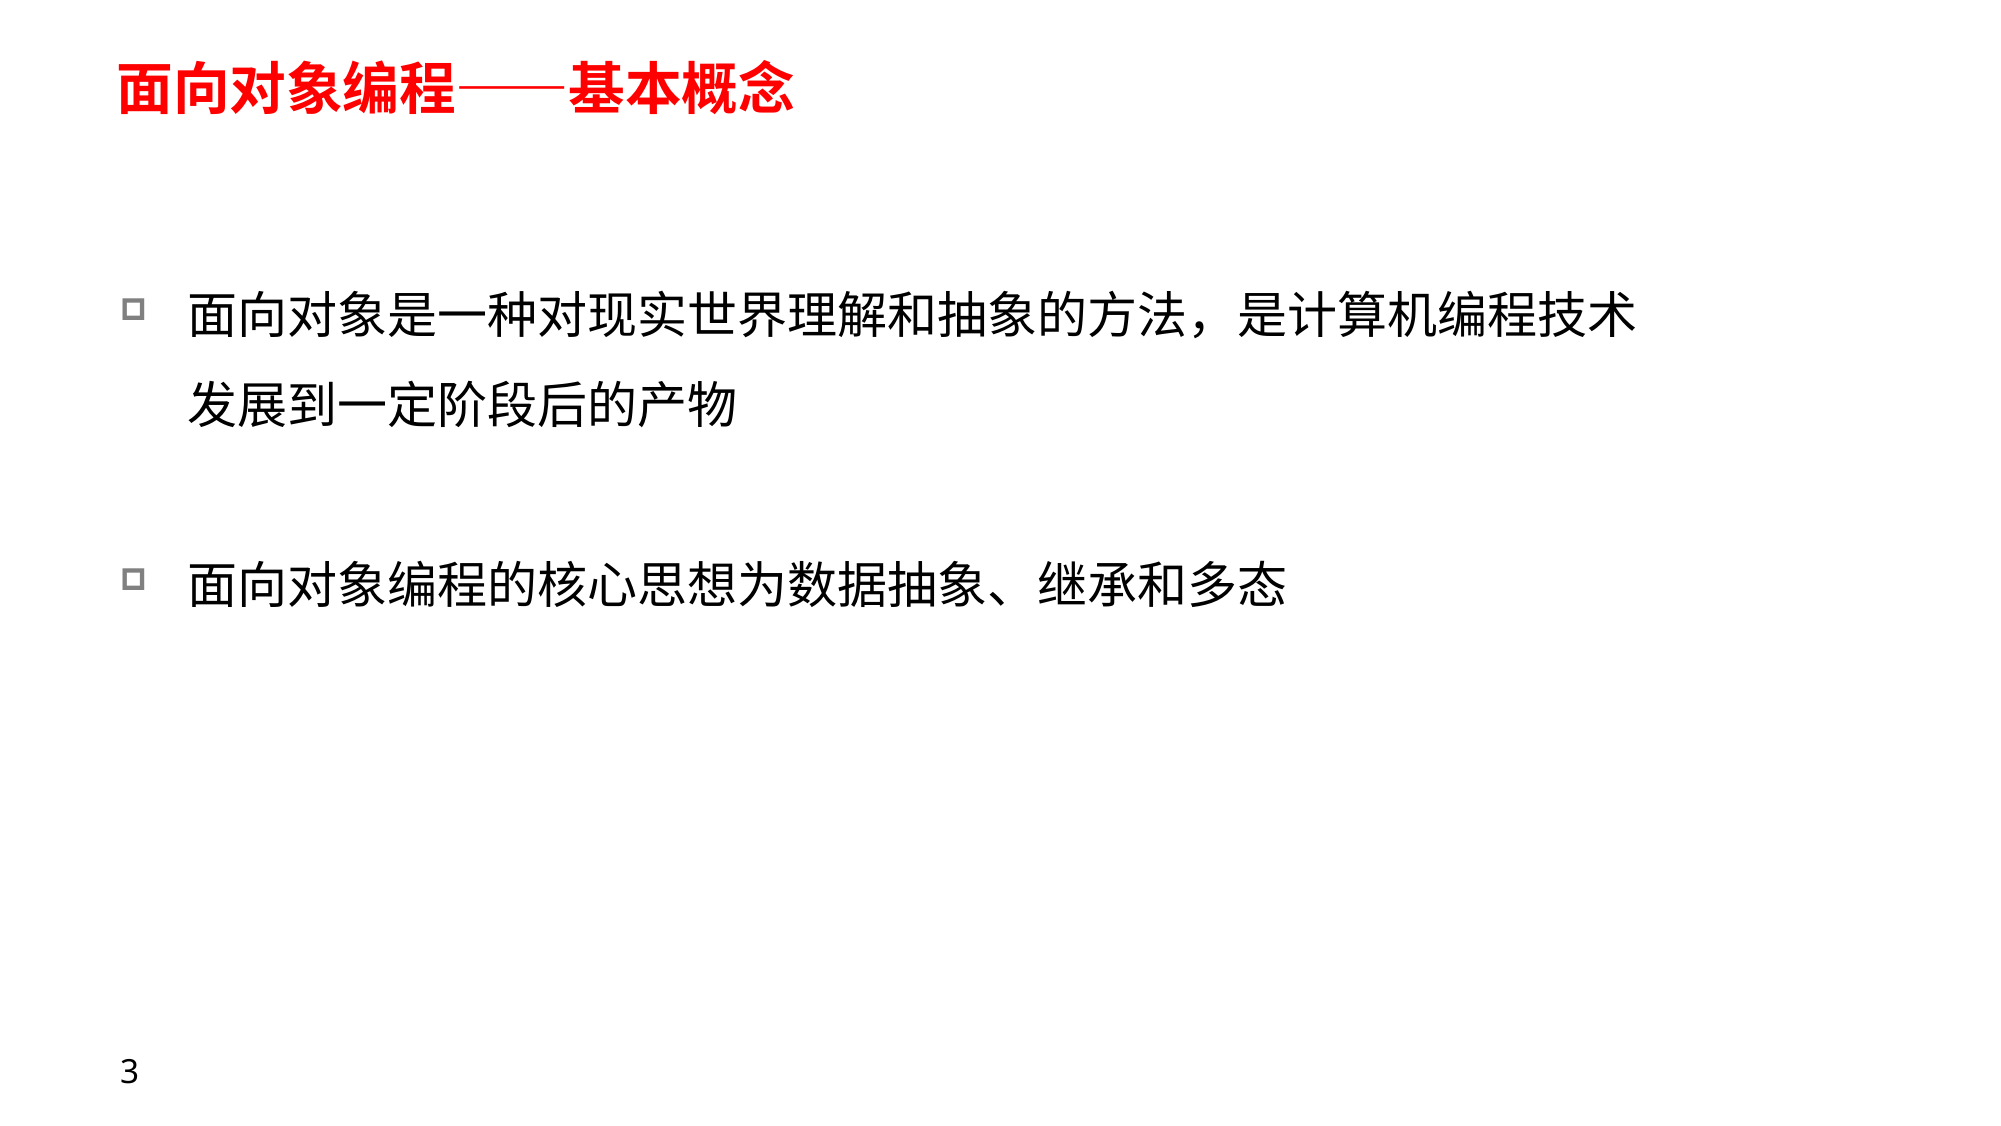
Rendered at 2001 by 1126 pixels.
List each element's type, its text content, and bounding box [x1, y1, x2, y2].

slide_number 3 [100, 1042, 567, 1103]
list 面向对象是一种对现实世界理解和抽象的方法，是计算机编程技术发展到一定阶段后的产物 面向对象编程的核心思想为数据抽象、继承和多态 [100, 243, 1662, 788]
title 面向对象编程——基本概念 [96, 42, 1916, 132]
